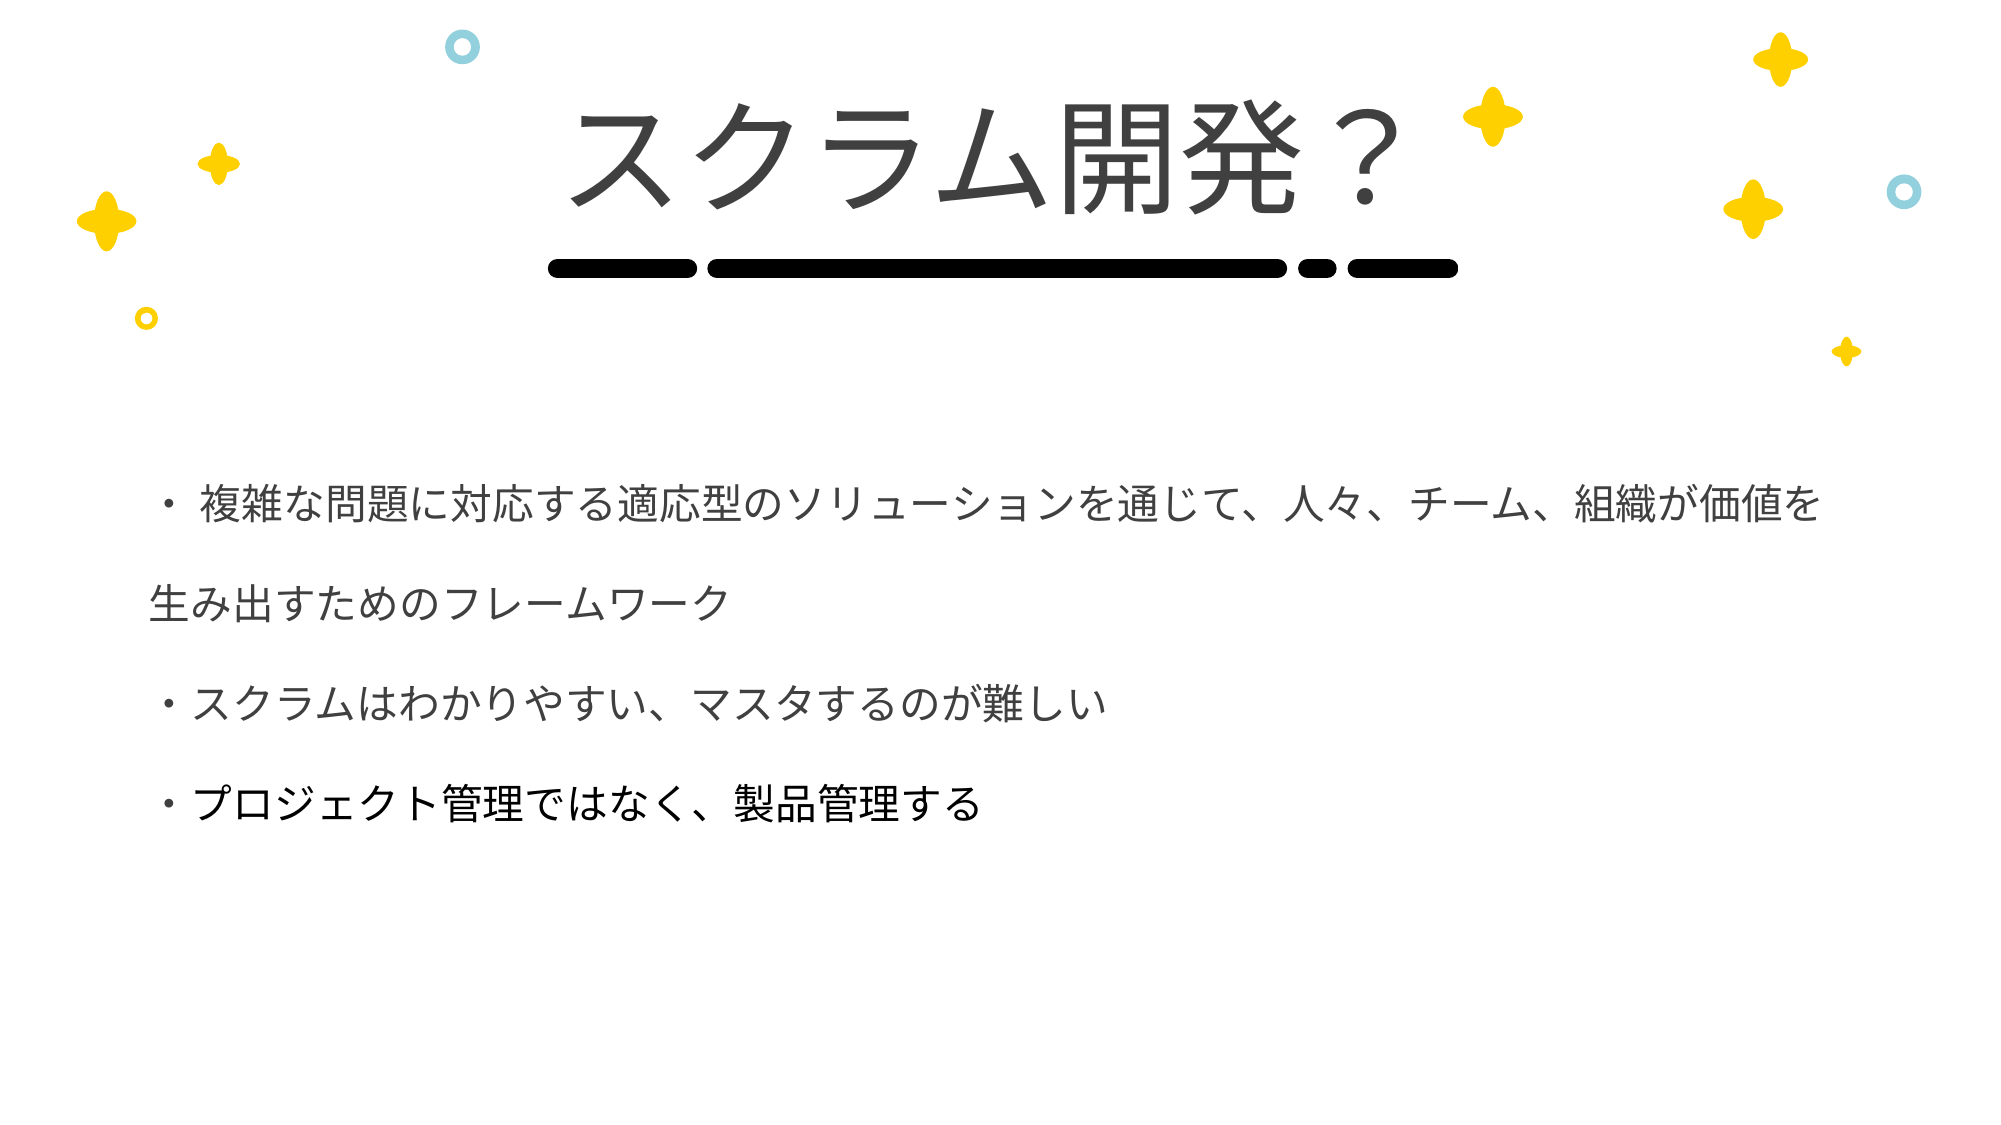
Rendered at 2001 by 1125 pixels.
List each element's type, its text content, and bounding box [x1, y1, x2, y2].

picture [76, 29, 1458, 375]
text_box ・ 複雑な問題に対応する適応型のソリューションを通じて、人々、チーム、組織が価値を生み出すためのフレームワーク ・スクラムはわかりやすい、マスタするのが難しい ・プロジェクト管理ではなく、製品管理する [134, 420, 1865, 836]
picture [1538, 0, 1925, 495]
text_box スクラム開発？ [557, 71, 1445, 237]
